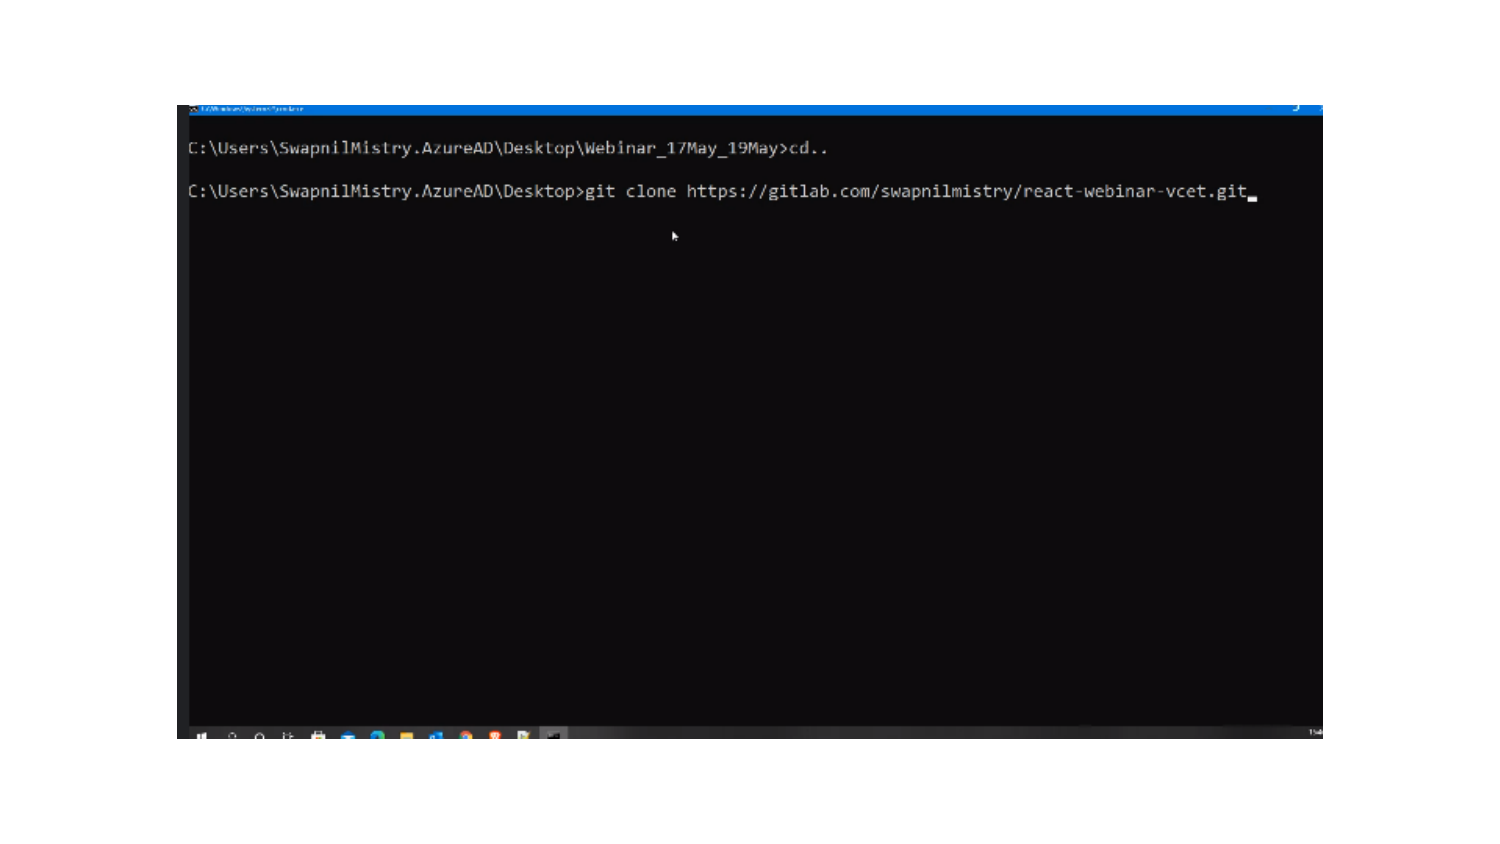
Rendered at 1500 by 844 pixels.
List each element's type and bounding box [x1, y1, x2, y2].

picture [177, 105, 1323, 739]
